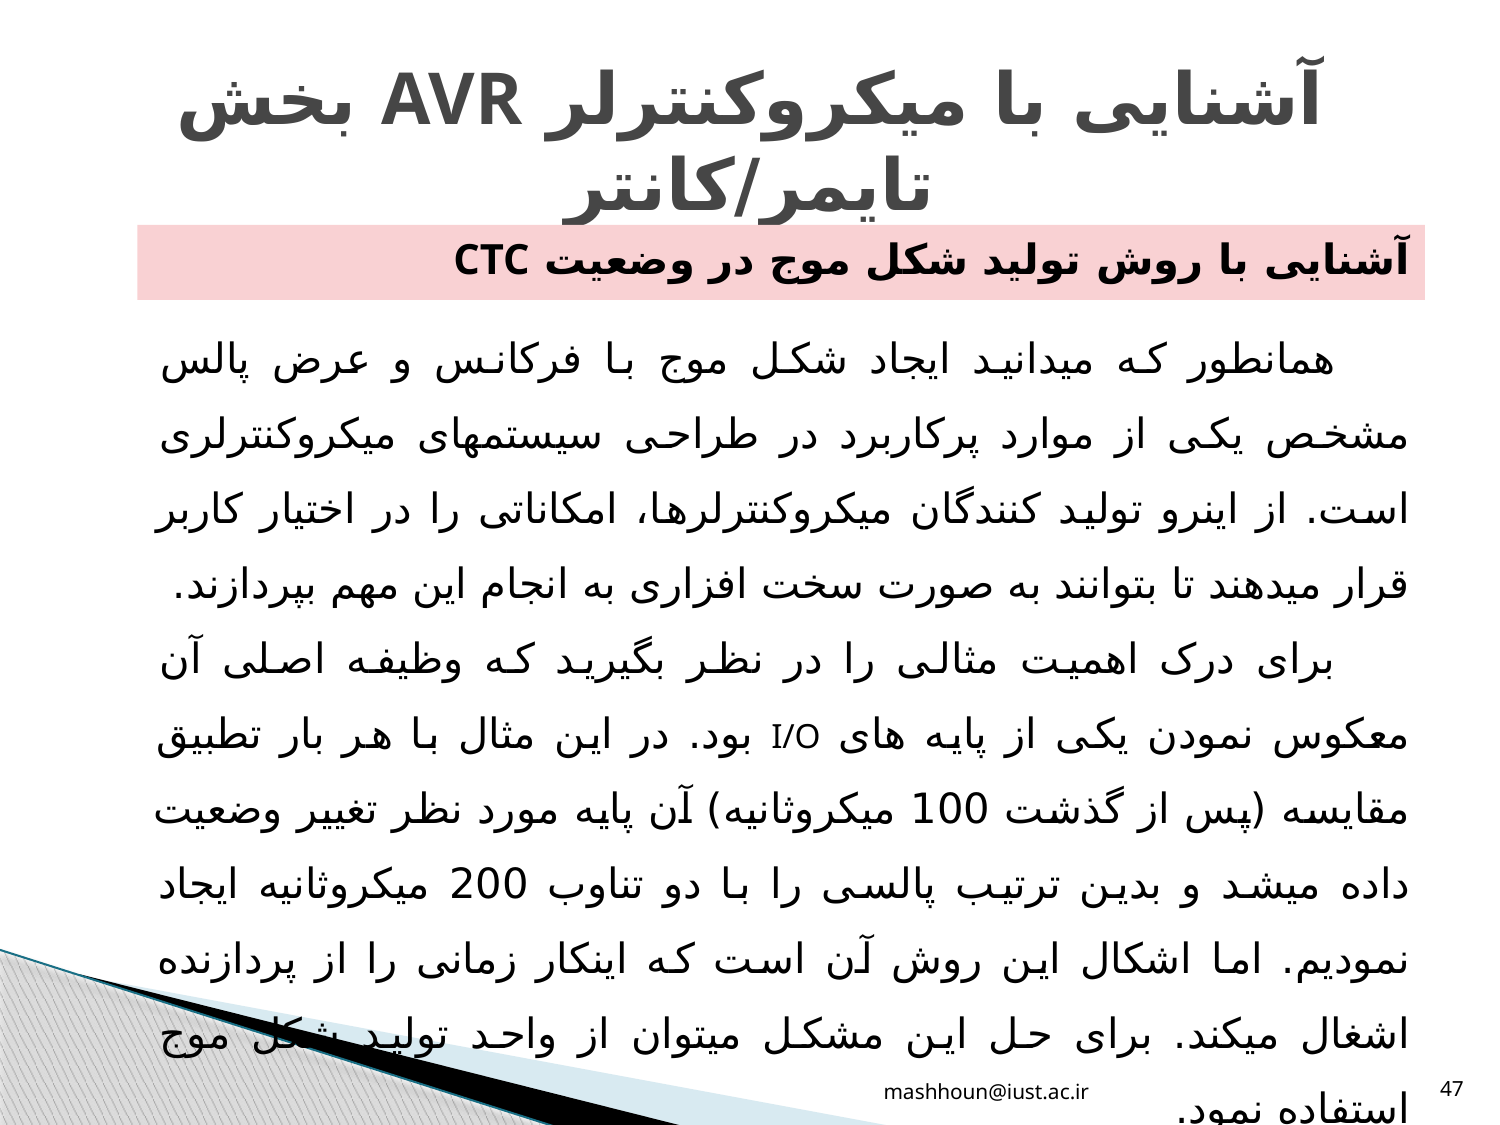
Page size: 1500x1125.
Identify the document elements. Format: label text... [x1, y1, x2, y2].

footer mashhoun@iust.ac.ir [718, 1063, 1105, 1112]
text_box همانطور که میدانید ایجاد شکل موج با فرکانس و عرض پالس مشخص یکی از موارد پرکاربرد در طراحی سیستمهای میکروکنترلری است. از اینرو تولید کنندگان میکروکنترلرها، امکاناتی را در اختیار کاربر قرار میدهند تا بتوانند به صورت سخت افزاری به انجام این مهم بپردازند. برای درک اهمیت مثالی را در نظر بگیرید که وظیفه اصلی آن معکوس نمودن یکی از پایه های I/O بود. در این مثال با هر بار تطبیق مقایسه (پس از گذشت 100 میکروثانیه) آن پایه مورد نظر تغییر وضعیت داده میشد و بدین ترتیب پالسی را با دو تناوب 200 میکروثانیه ایجاد نمودیم. اما اشکال این روش آن است که اینکار زمانی را از پردازنده اشغال میکند. برای حل این مشکل میتوان از واحد تولید شکل موج استفاده نمود. [137, 299, 1425, 1063]
slide_number 47 [1418, 1051, 1479, 1112]
text_box آشنایی با روش تولید شکل موج در وضعیت CTC [137, 224, 1425, 299]
title آشنایی با میکروکنترلر AVR بخش تایمر/کانتر [75, 45, 1425, 233]
